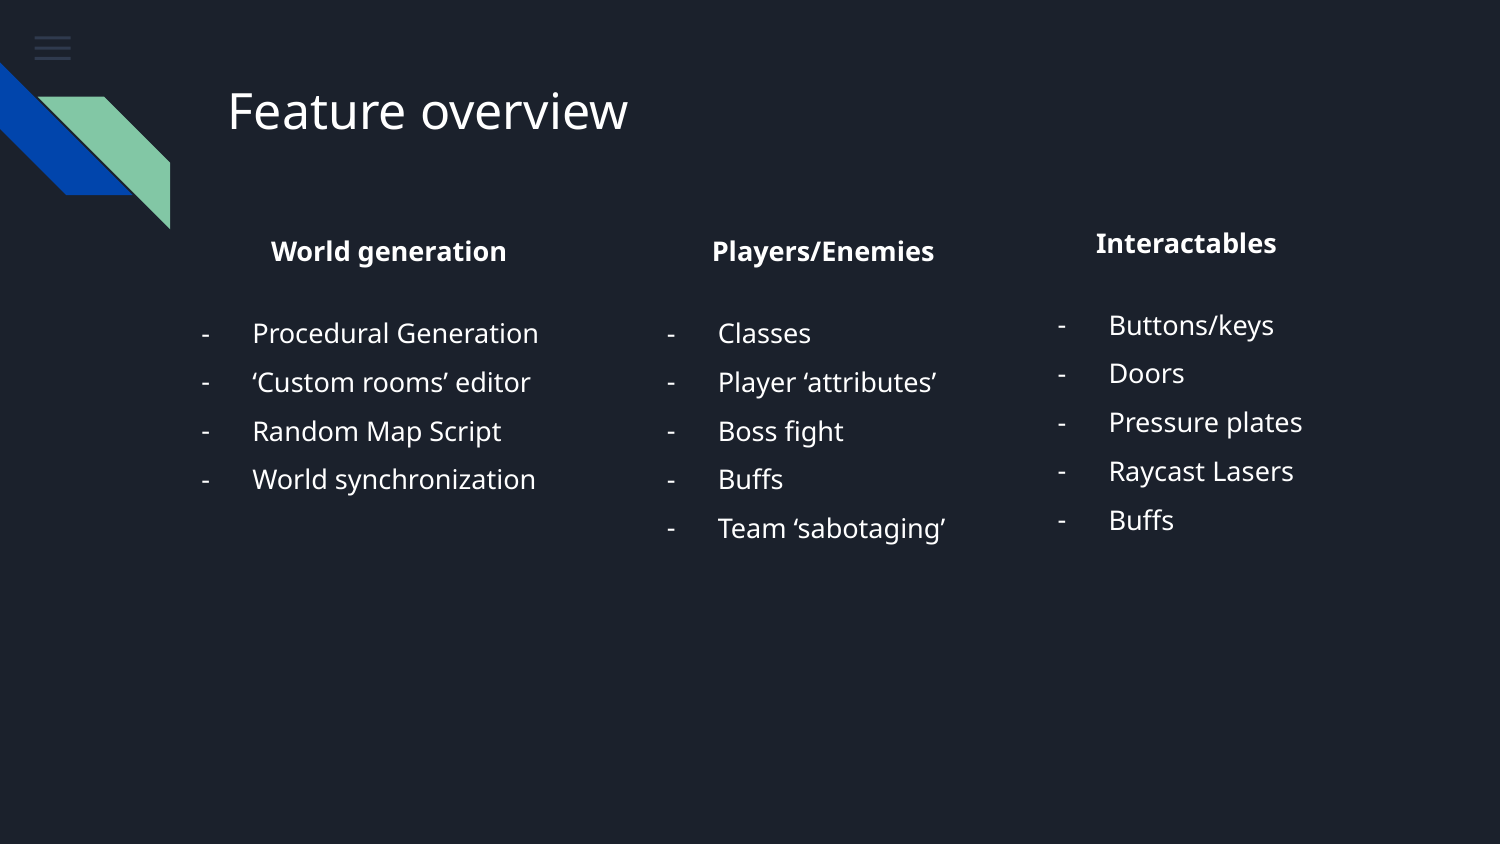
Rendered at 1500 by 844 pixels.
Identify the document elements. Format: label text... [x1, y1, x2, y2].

text_box World generation Procedural Generation ‘Custom rooms’ editor Random Map Script World synchronization [162, 214, 616, 693]
text_box Interactables Buttons/keys Doors Pressure plates Raycast Lasers Buffs [1018, 206, 1355, 684]
text_box Players/Enemies Classes Player ‘attributes’ Boss fight Buffs Team ‘sabotaging’ [627, 214, 1019, 693]
title Feature overview [212, 64, 1368, 215]
